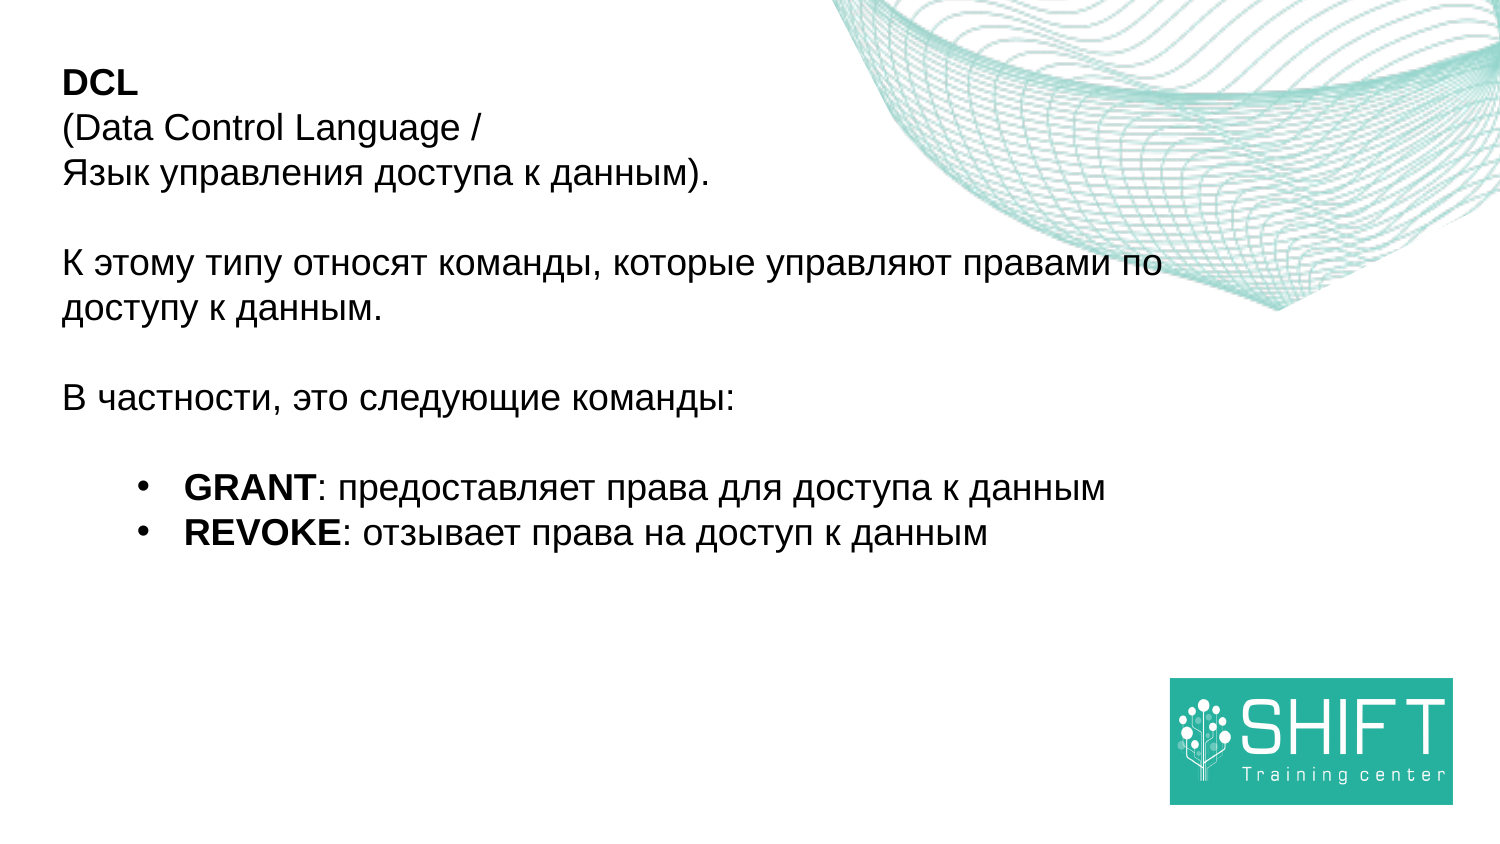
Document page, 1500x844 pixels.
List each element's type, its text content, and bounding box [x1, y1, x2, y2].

picture [1169, 678, 1453, 805]
text_box DCL (Data Control Language / Язык управления доступа к данным). К этому типу относят команды, которые управляют правами по доступу к данным. В частности, это следующие команды: GRANT: предоставляет права для доступа к данным REVOKE: отзывает права на доступ к данным [47, 50, 1220, 606]
